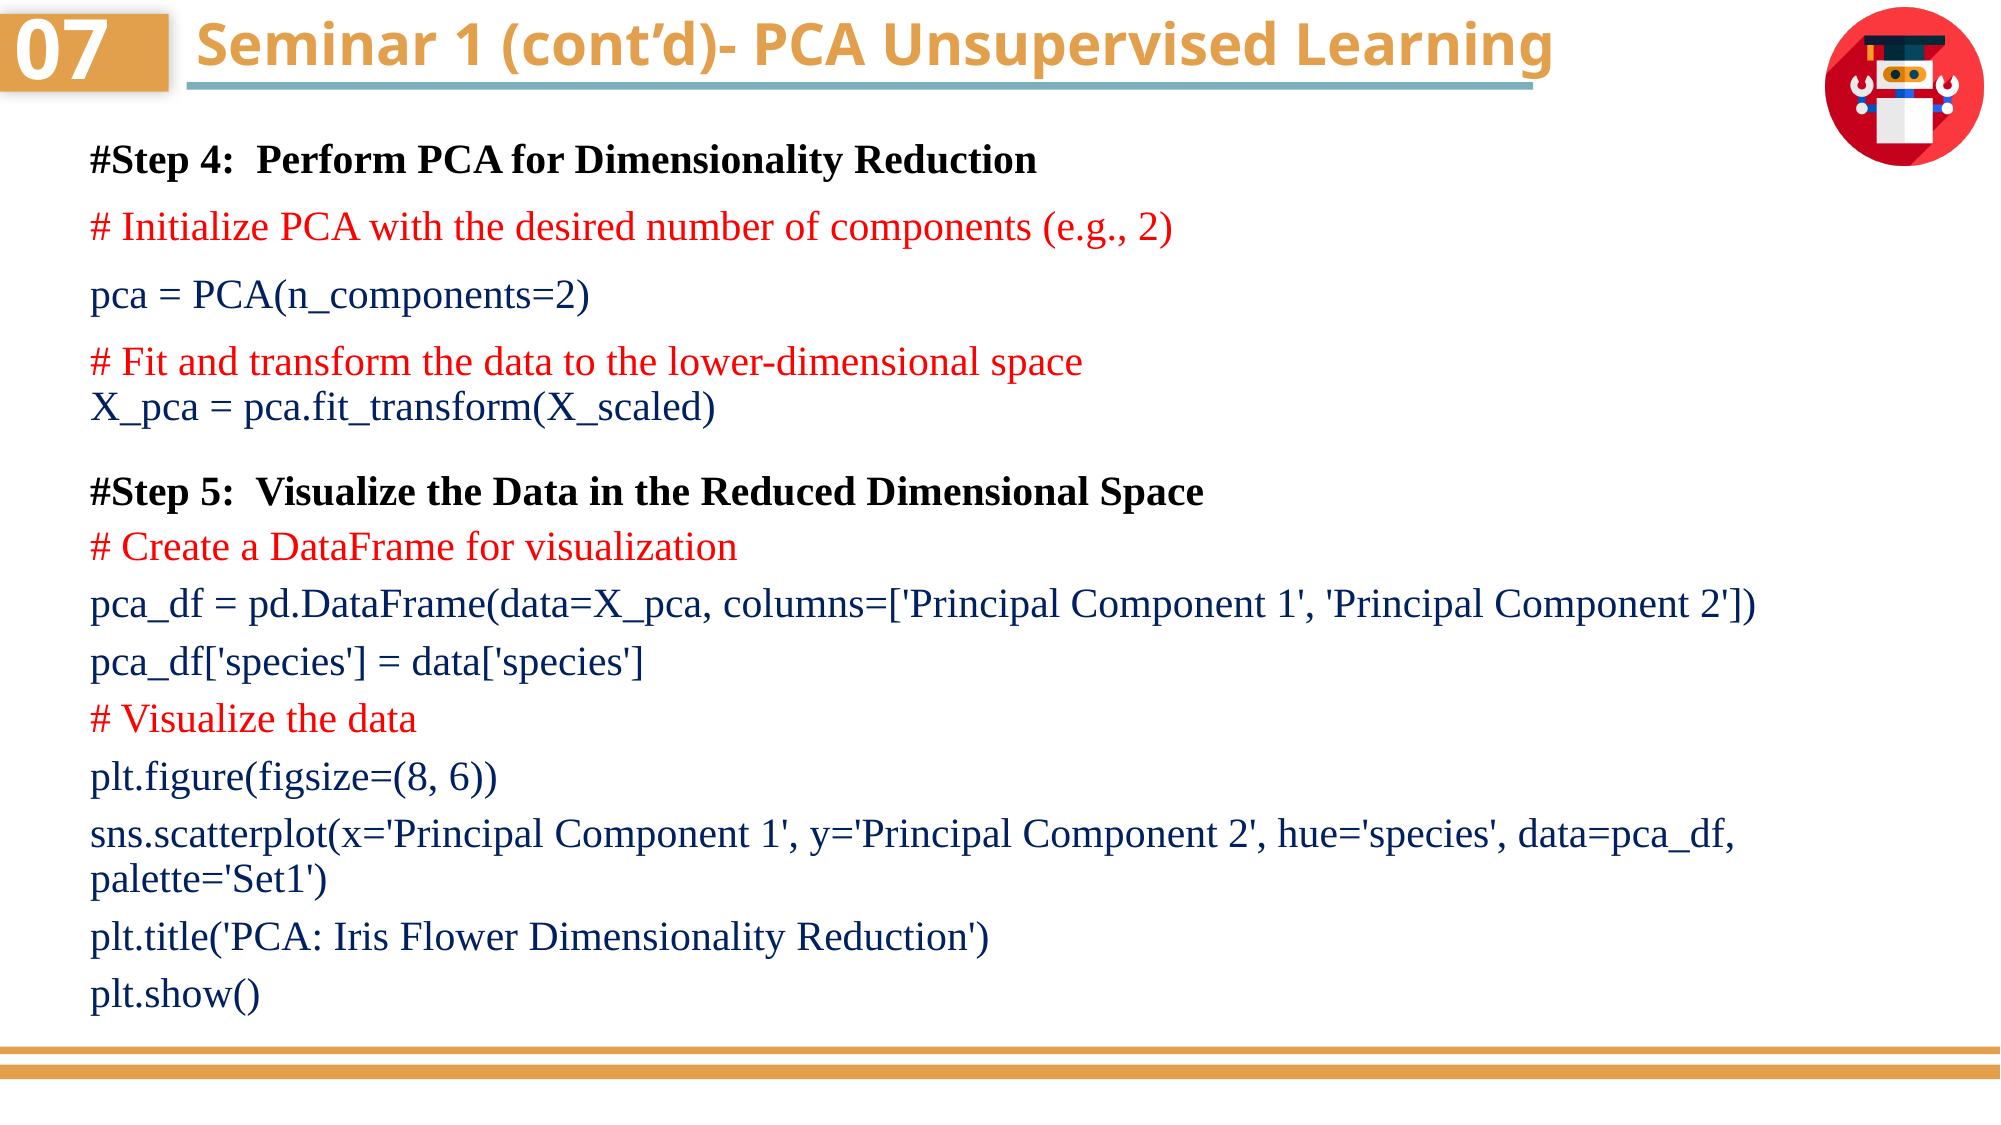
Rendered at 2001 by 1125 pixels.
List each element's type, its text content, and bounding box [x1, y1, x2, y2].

picture [1824, 7, 1984, 166]
text_box #Step 4: Perform PCA for Dimensionality Reduction # Initialize PCA with the desired number of components (e.g., 2) pca = PCA(n_components=2) # Fit and transform the data to the lower-dimensional space X_pca = pca.fit_transform(X_scaled) #Step 5: Visualize the Data in the Reduced Dimensional Space # Create a DataFrame for visualization pca_df = pd.DataFrame(data=X_pca, columns=['Principal Component 1', 'Principal Component 2']) pca_df['species'] = data['species'] # Visualize the data plt.figure(figsize=(8, 6)) sns.scatterplot(x='Principal Component 1', y='Principal Component 2', hue='species', data=pca_df, palette='Set1') plt.title('PCA: Iris Flower Dimensionality Reduction') plt.show() [75, 119, 1984, 1025]
list Seminar 1 (cont’d)- PCA Unsupervised Learning [182, 0, 1711, 96]
list 07 [0, 13, 169, 92]
text_box [186, 81, 1534, 91]
